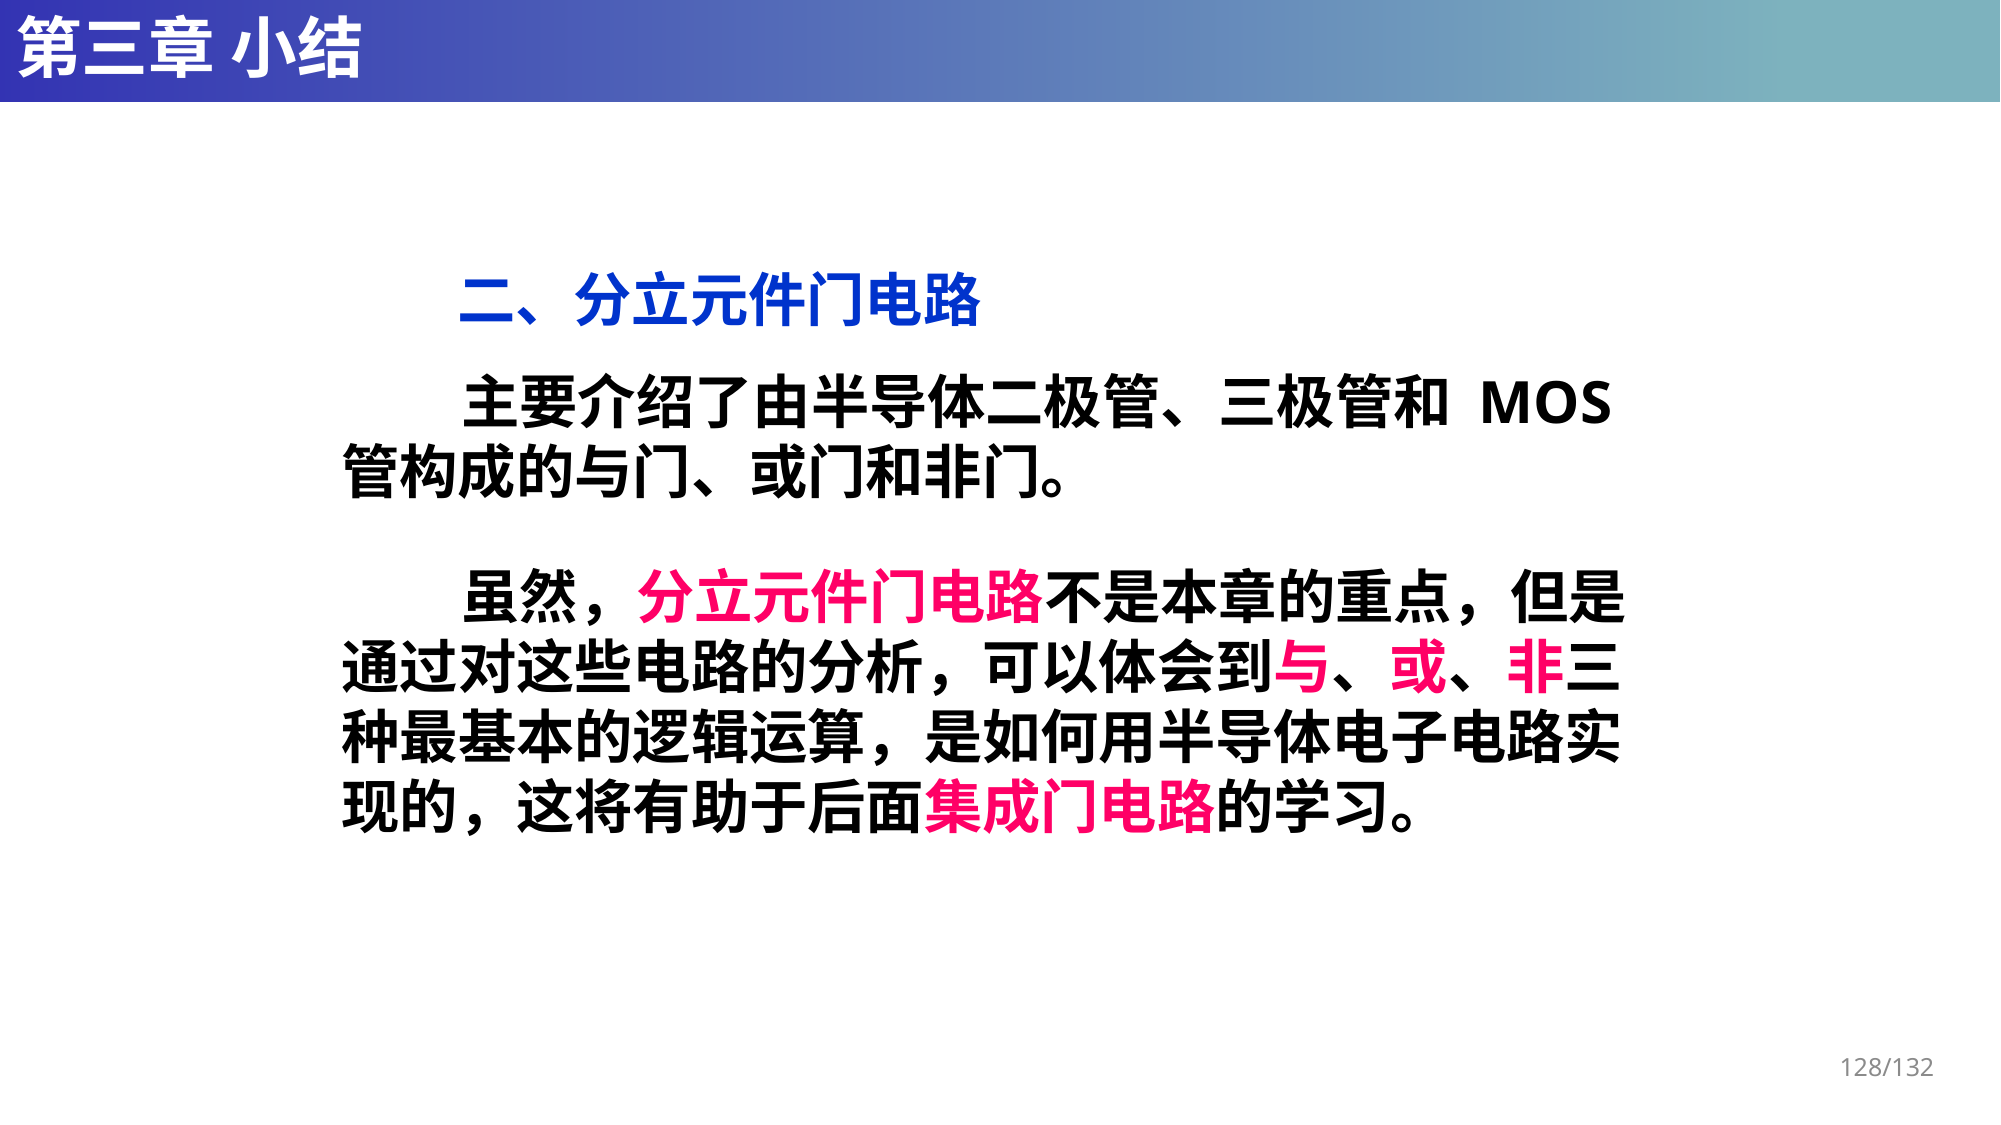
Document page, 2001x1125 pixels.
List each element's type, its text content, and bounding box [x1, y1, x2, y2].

title 第三章 小结 [0, 0, 2000, 102]
text_box 虽然，分立元件门电路不是本章的重点，但是通过对这些电路的分析，可以体会到与、或、非三种最基本的逻辑运算，是如何用半导体电子电路实现的，这将有助于后面集成门电路的学习。 [326, 552, 1690, 848]
text_box 主要介绍了由半导体二极管、三极管和 MOS 管构成的与门、或门和非门。 [326, 358, 1640, 513]
slide_number 128/132 [1797, 1038, 1950, 1099]
text_box 二、分立元件门电路 [442, 255, 1605, 340]
